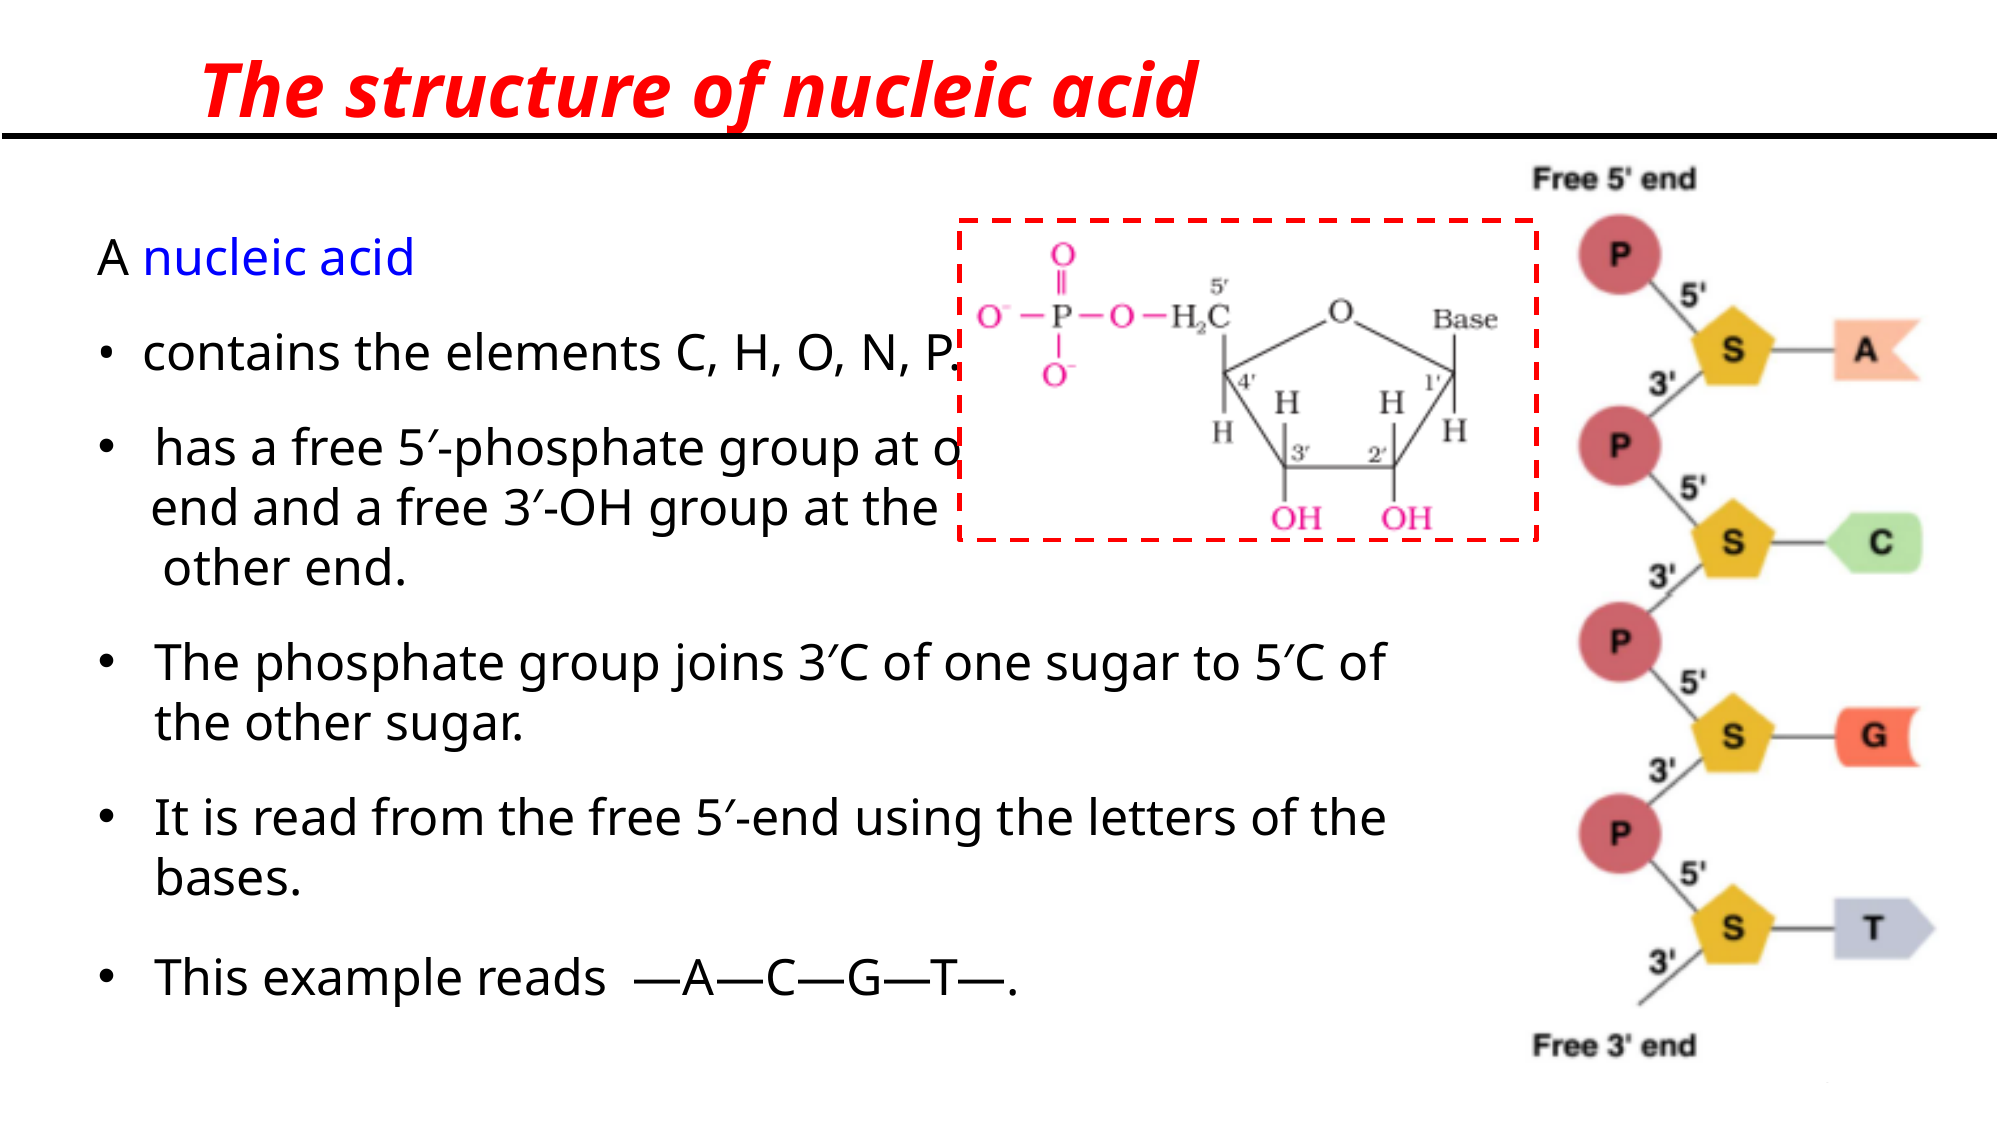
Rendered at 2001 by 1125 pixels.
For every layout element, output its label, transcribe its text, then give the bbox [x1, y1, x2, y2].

text_box The structure of nucleic acid [183, 34, 1740, 133]
picture [961, 151, 1960, 1082]
slide_number 51 [1412, 1042, 1863, 1103]
text_box A nucleic acid • contains the elements C, H, O, N, P. has a free 5′-phosphate group at one end and a free 3′-OH group at the other end. The phosphate group joins 3′C of one sugar to 5′C of the other sugar. It is read from the free 5′-end using the letters of the bases. This example reads —A—C—G—T—. [83, 218, 1431, 1013]
